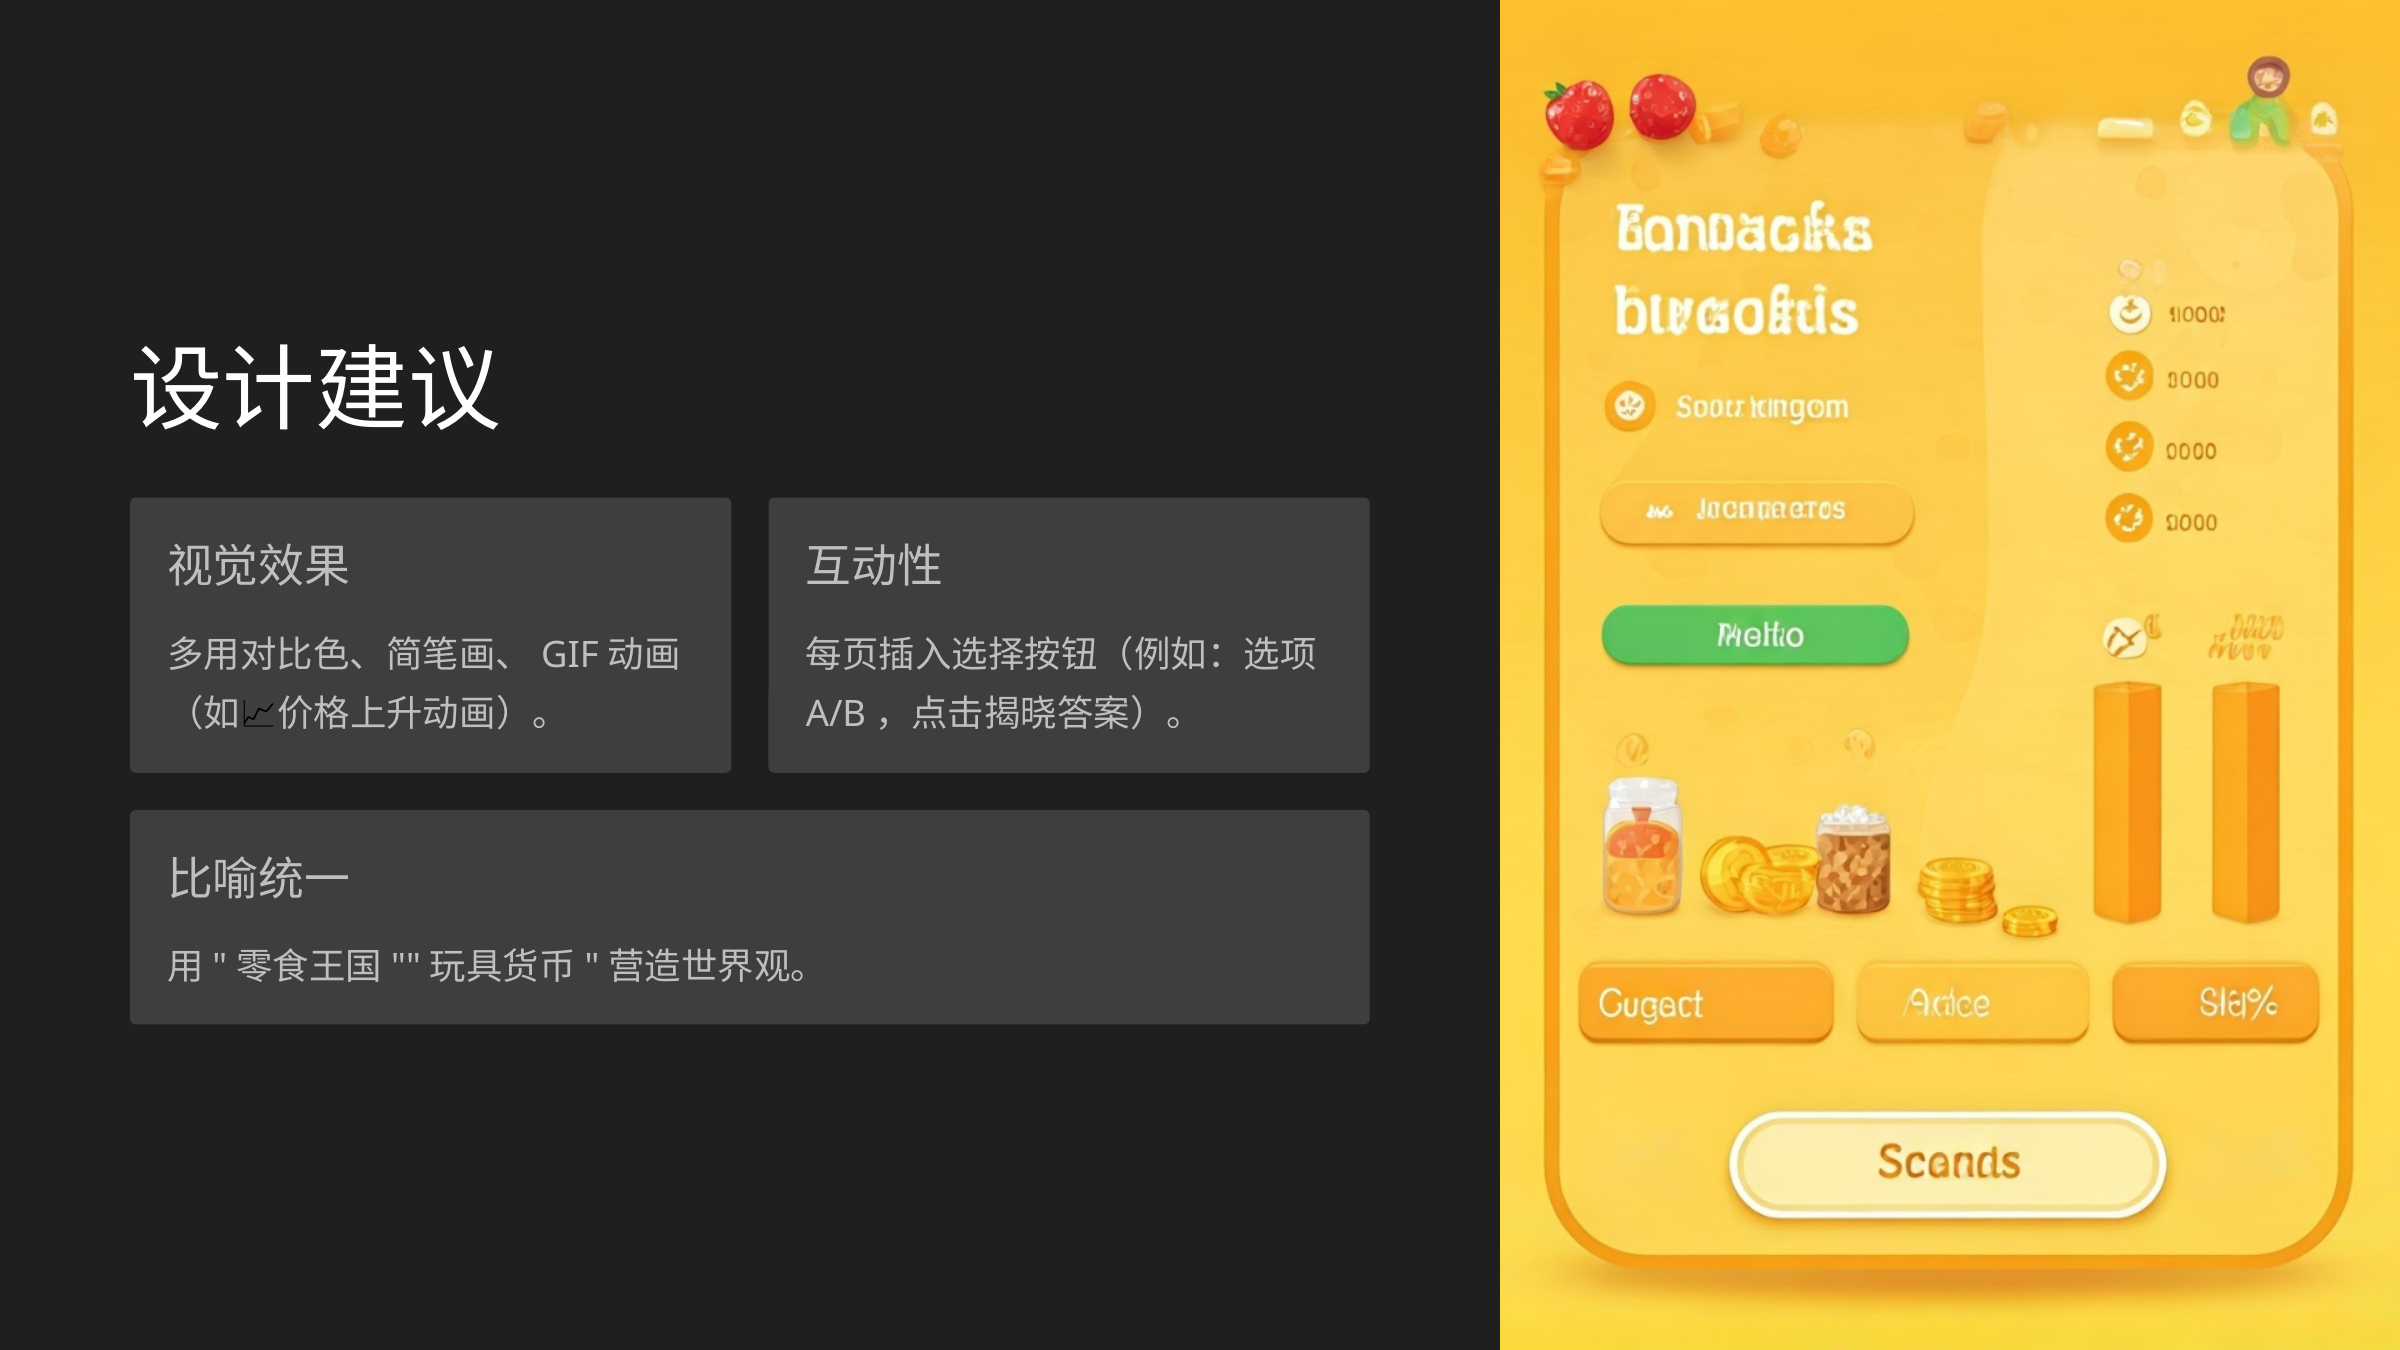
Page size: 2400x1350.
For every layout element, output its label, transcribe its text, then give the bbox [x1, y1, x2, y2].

text_box 视觉效果 [167, 534, 633, 593]
text_box [130, 497, 732, 773]
text_box 多用对比色、简笔画、GIF动画（如📈价格上升动画）。 [167, 615, 695, 736]
text_box 设计建议 [130, 325, 1061, 442]
text_box [768, 497, 1370, 773]
picture [1499, 0, 2400, 1350]
text_box [130, 809, 1370, 1025]
text_box 比喻统一 [167, 847, 633, 906]
text_box 互动性 [805, 534, 1271, 593]
text_box 每页插入选择按钮（例如：选项A/B，点击揭晓答案）。 [805, 615, 1333, 735]
text_box 用"零食王国""玩具货币"营造世界观。 [167, 927, 1333, 988]
